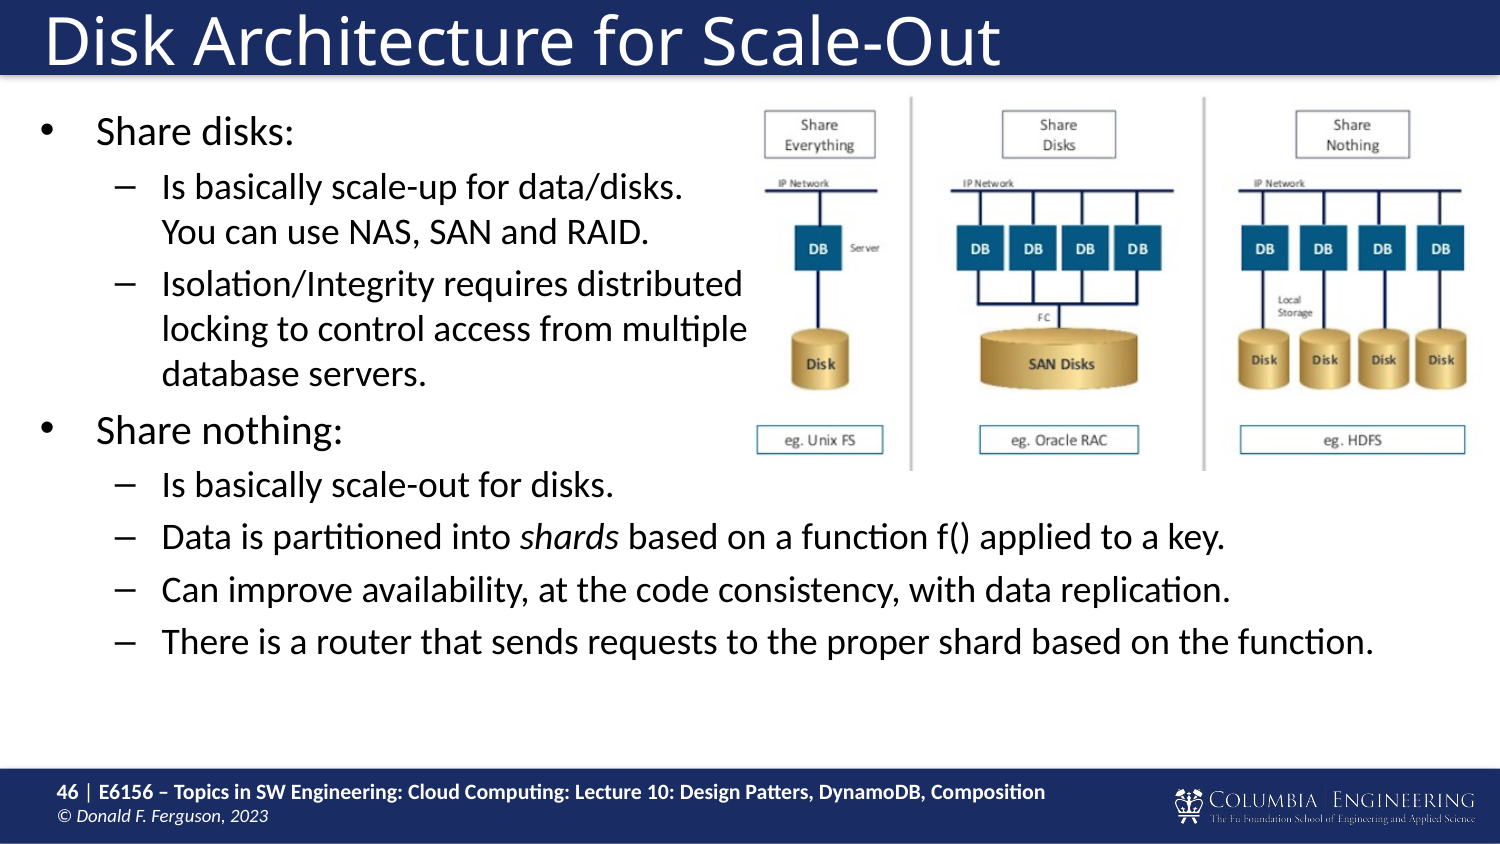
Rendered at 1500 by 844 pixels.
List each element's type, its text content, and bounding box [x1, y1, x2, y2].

picture [749, 92, 1482, 472]
title Disk Architecture for Scale-Out [28, 0, 1450, 73]
list Share disks: Is basically scale-up for data/disks. You can use NAS, SAN and RAID. Isolation/Integrity requires distributed locking to control access from multiple database servers. Share nothing: Is basically scale-out for disks. Data is partitioned into shards based on a function f() applied to a key. Can improve availability, at the code consistency, with data replication. There is a router that sends requests to the proper shard based on the function. [24, 96, 1475, 760]
